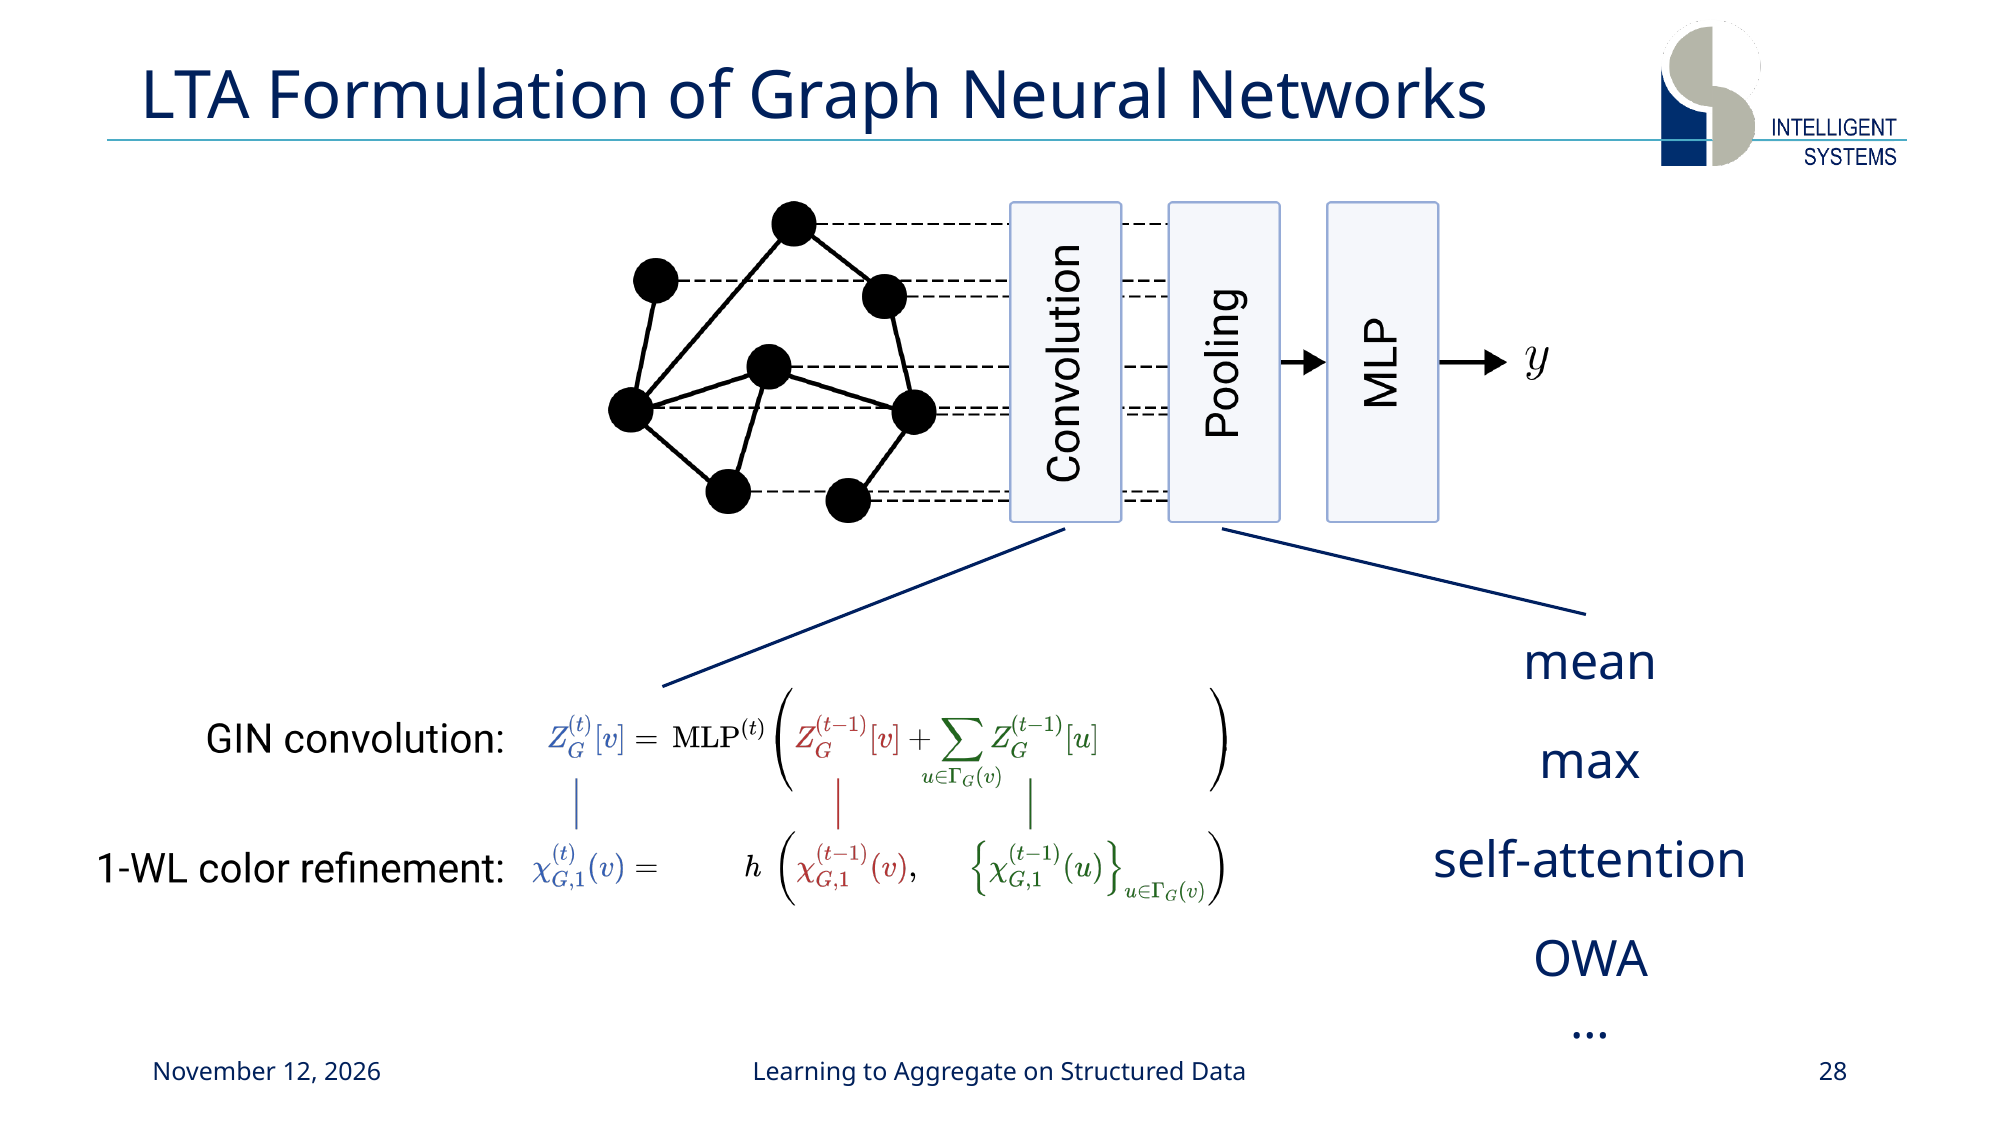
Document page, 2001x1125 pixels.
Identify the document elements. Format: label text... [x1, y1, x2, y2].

slide_number 28 [1412, 1042, 1863, 1103]
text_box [1221, 528, 1752, 1058]
picture [1661, 141, 1903, 172]
picture [1661, 19, 1903, 139]
picture [608, 201, 1550, 523]
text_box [88, 528, 1221, 906]
title LTA Formulation of Graph Neural Networks [125, 31, 1863, 141]
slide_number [137, 1042, 588, 1103]
footer Learning to Aggregate on Structured Data [662, 1042, 1338, 1103]
